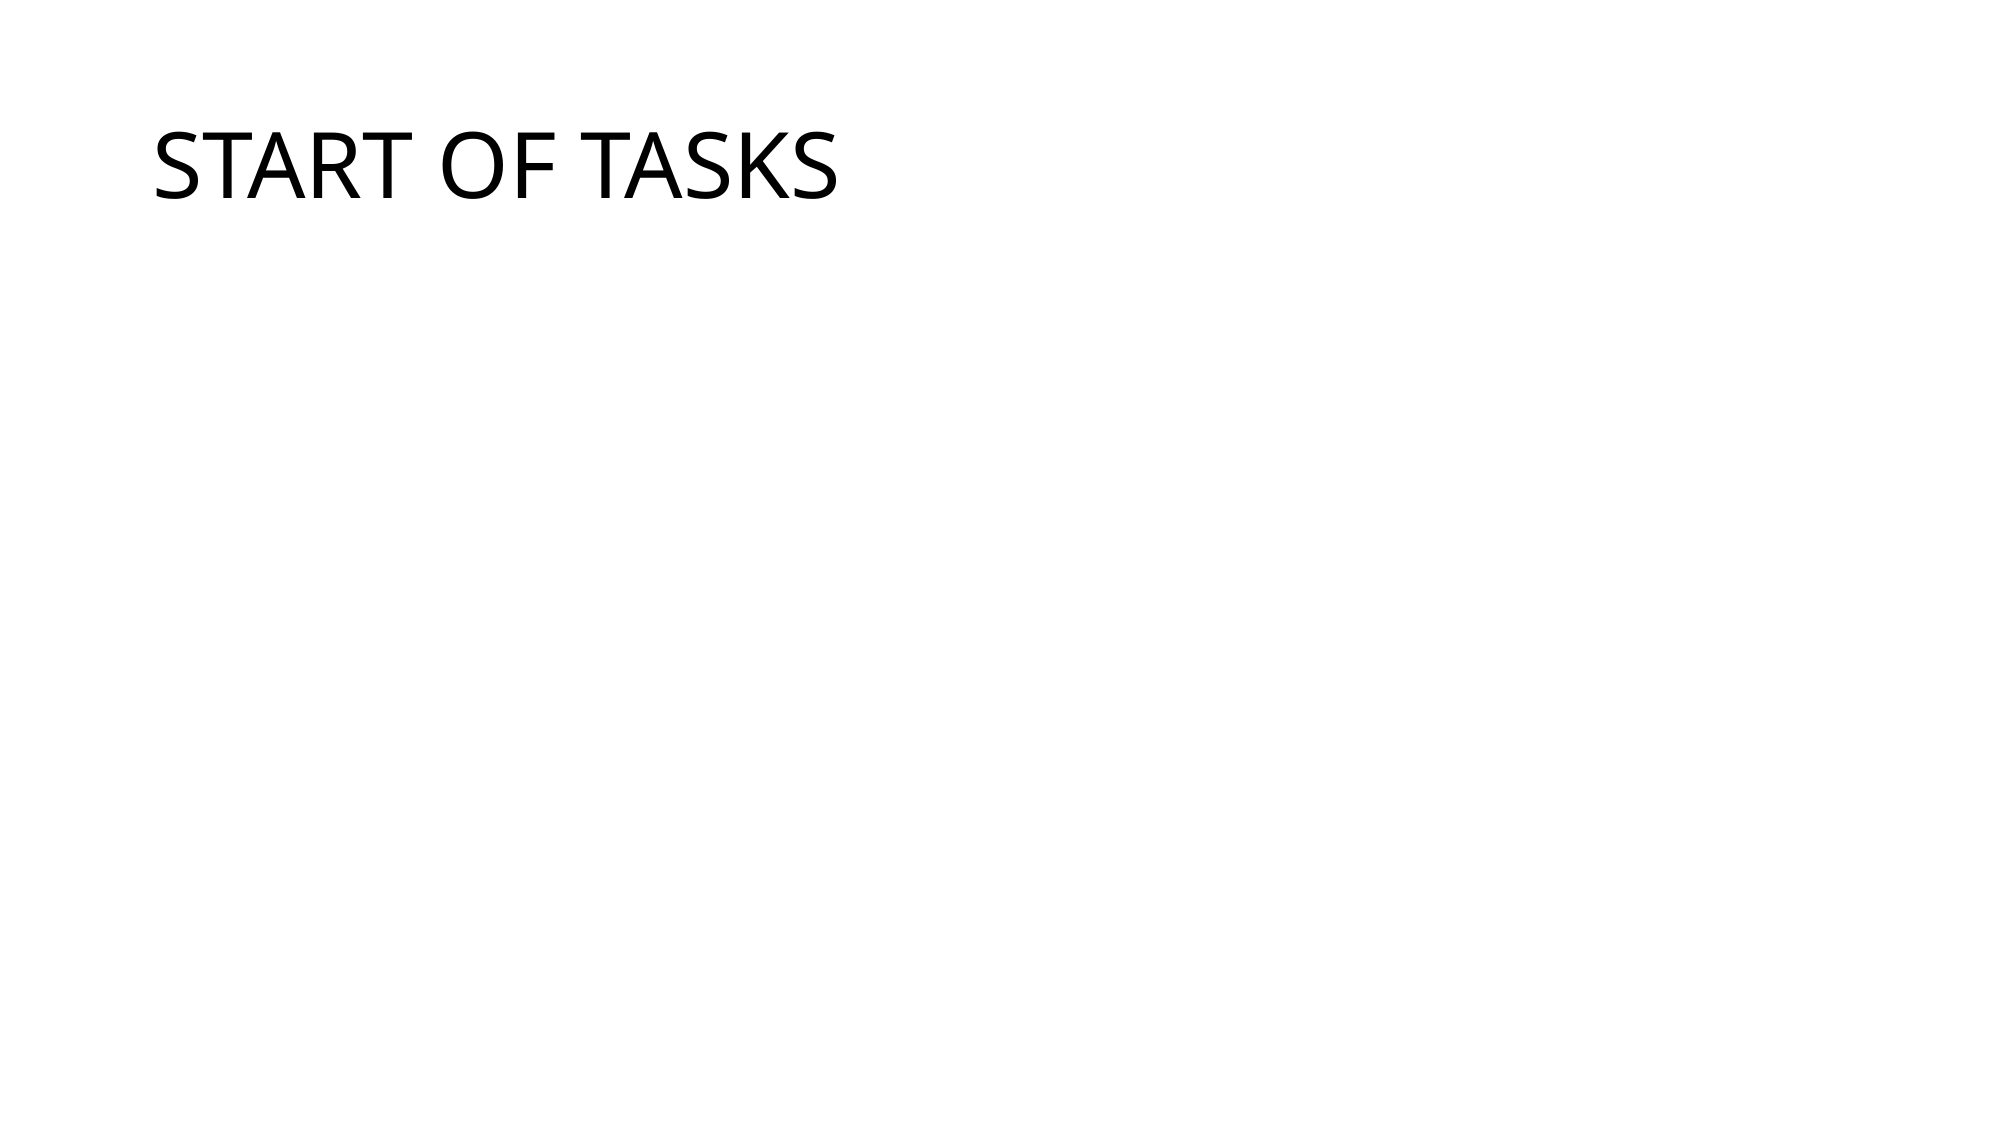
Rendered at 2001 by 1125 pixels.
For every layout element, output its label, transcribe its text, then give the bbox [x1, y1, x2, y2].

title START OF TASKS [137, 59, 1863, 278]
